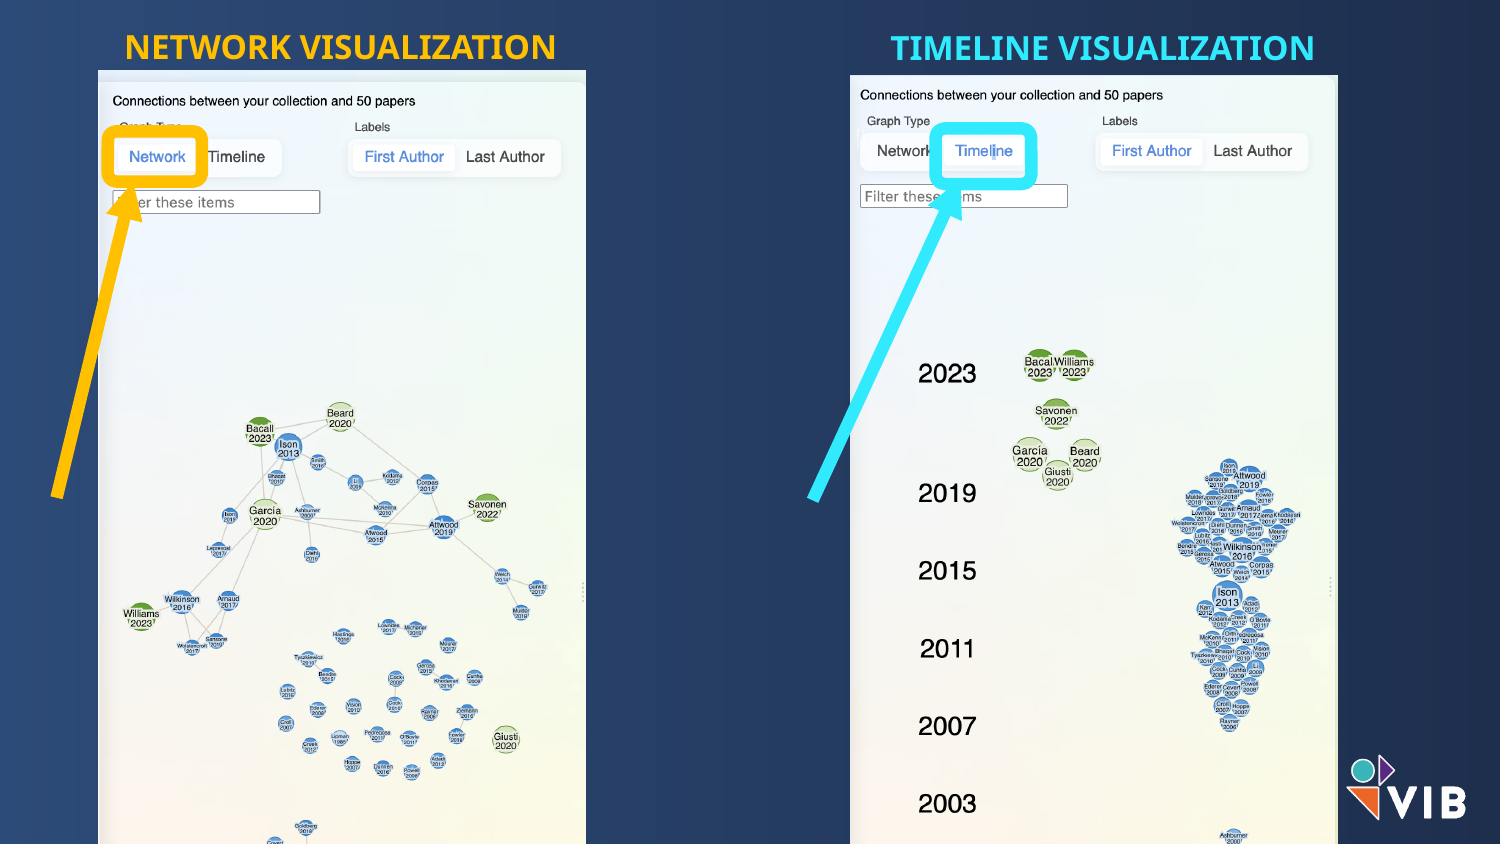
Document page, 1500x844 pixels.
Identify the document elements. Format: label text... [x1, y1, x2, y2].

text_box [812, 178, 961, 501]
text_box TIMELINE VISUALIZATION [854, 11, 1353, 82]
picture [0, 0, 1500, 844]
text_box NETWORK VISUALIZATION [92, 10, 590, 74]
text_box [56, 181, 134, 498]
